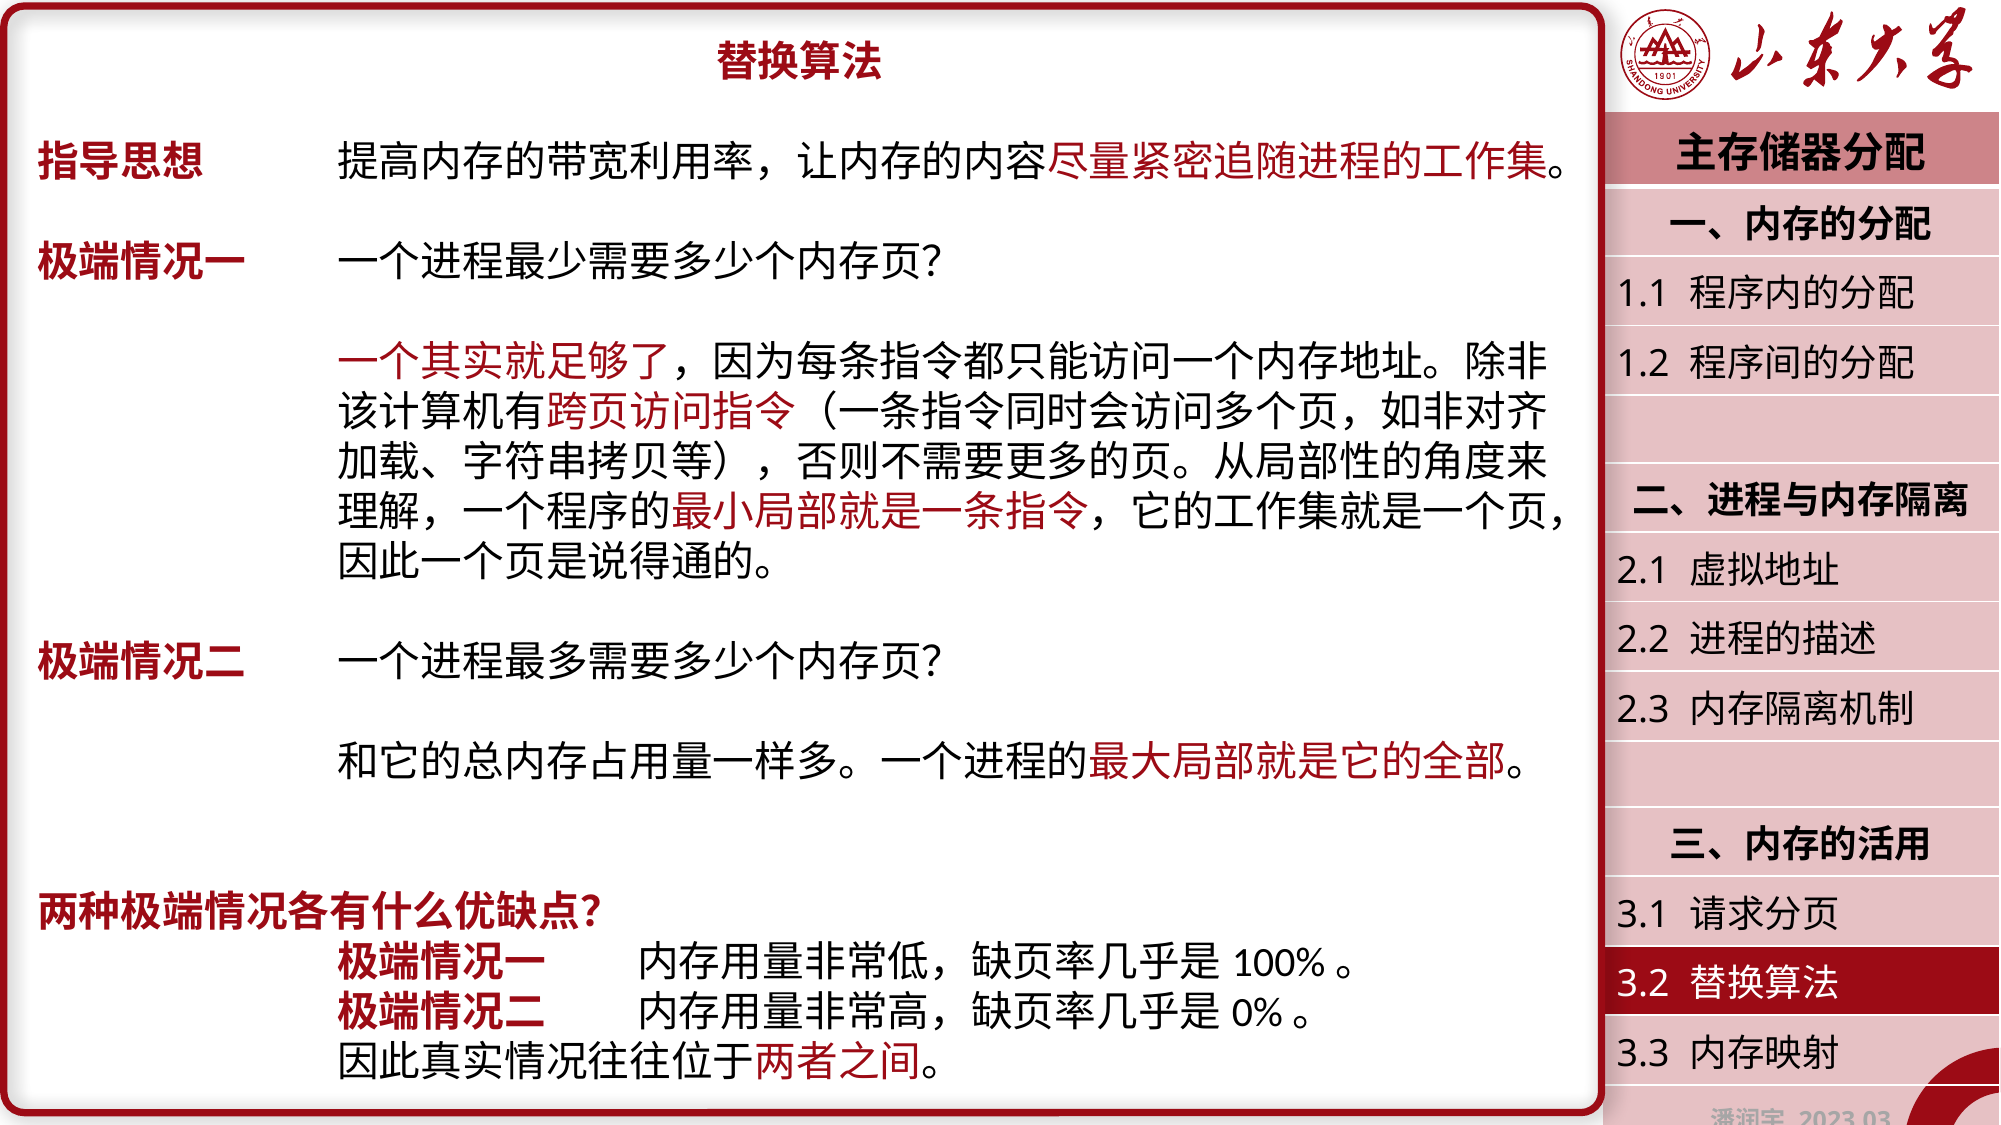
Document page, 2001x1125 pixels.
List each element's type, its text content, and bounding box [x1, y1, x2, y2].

table_cell 3.3 内存映射 [1618, 1016, 1999, 1084]
table_cell 一、内存的分配 [1618, 189, 1999, 255]
table_cell 2.3 内存隔离机制 [1618, 672, 1999, 740]
table_cell 2 [1608, 947, 1613, 1014]
table_cell [1618, 396, 1999, 462]
table_cell 1.2 程序间的分配 [1618, 326, 1999, 394]
table_cell 物理页2 [1603, 1086, 1613, 1114]
table_cell 二、进程与内存隔离 [1618, 464, 1999, 531]
table_cell 2 [1608, 877, 1613, 945]
table_header 主存储器分配 [1618, 112, 1999, 184]
table_cell 4 [1608, 742, 1613, 806]
text_box [2, 4, 1603, 1114]
table_cell 1.1 程序内的分配 [1618, 257, 1999, 325]
table_cell 2.1 虚拟地址 [1618, 533, 1999, 601]
table_cell 3 [1608, 464, 1613, 531]
table_cell 3.1 请求分页 [1618, 877, 1999, 945]
table_cell 4 [1608, 672, 1613, 740]
table_cell 物理页1 [1608, 189, 1613, 255]
table_cell 潘润宇 2023.03 [1603, 1086, 1999, 1125]
table_cell 3.2 替换算法 [1618, 947, 1999, 1014]
table_cell 三、内存的活用 [1618, 808, 1999, 875]
table_cell [1618, 742, 1999, 806]
table_cell 0 [1608, 326, 1613, 394]
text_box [1620, 5, 1977, 100]
table_cell 0 [1608, 257, 1613, 325]
table_cell 0 [1608, 396, 1613, 462]
table_cell 2 [1608, 1016, 1613, 1084]
table_cell 3 [1608, 533, 1613, 601]
table_cell 4 [1608, 808, 1613, 875]
table_cell 3 [1608, 602, 1613, 670]
text_box 替换算法 指导思想 提高内存的带宽利用率，让内存的内容尽量紧密追随进程的工作集。 极端情况一 一个进程最少需要多少个内存页？ 一个其实就足够了，因为每条指令都只能访问一个内存地址。除非 该计算机有跨页访问指令（一条指令同时会访问多个页，如非对齐 加载、字符串拷贝等），否则不需要更多的页。从局部性的角度来 理解，一个程序的最小局部就是一条指令，它的工作集就是一个页， 因此一个页是说得通的。 极端情况二 一个进程最多需要多少个内存页？ 和它的总内存占用量一样多。一个进程的最大局部就是它的全部。 两种极端情况各有什么优缺点？ 极端情况一 内存用量非常低，缺页率几乎是100%。 极端情况二 内存用量非常高，缺页率几乎是0%。 因此真实情况往往位于两者之间。 [22, 27, 1577, 1093]
table_cell 2.2 进程的描述 [1618, 602, 1999, 670]
table_cell 1 [1608, 112, 1613, 184]
